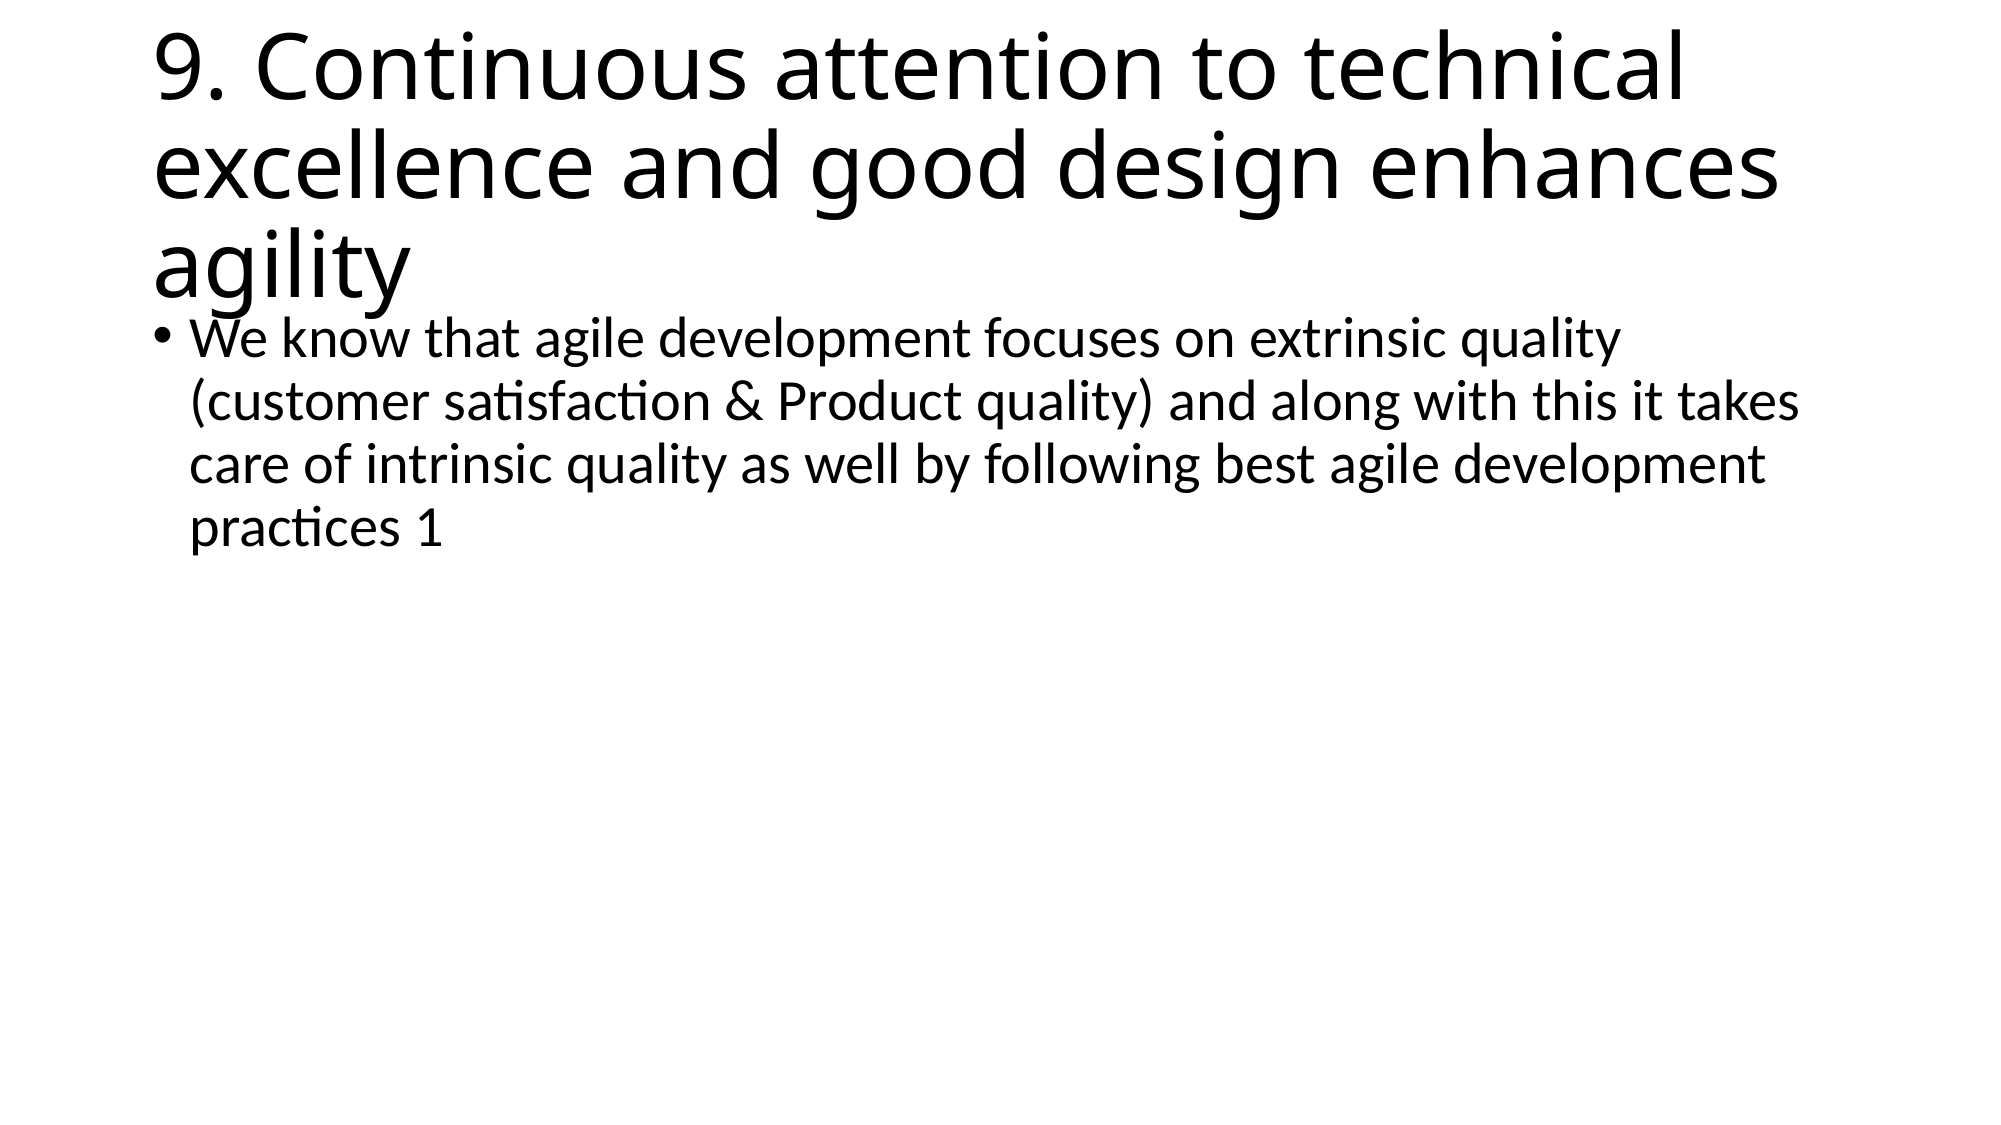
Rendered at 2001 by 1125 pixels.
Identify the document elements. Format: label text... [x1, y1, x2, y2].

title 9. Continuous attention to technical excellence and good design enhances agility [137, 59, 1863, 278]
list We know that agile development focuses on extrinsic quality (customer satisfaction & Product quality) and along with this it takes care of intrinsic quality as well by following best agile development practices 1 [137, 299, 1863, 1014]
